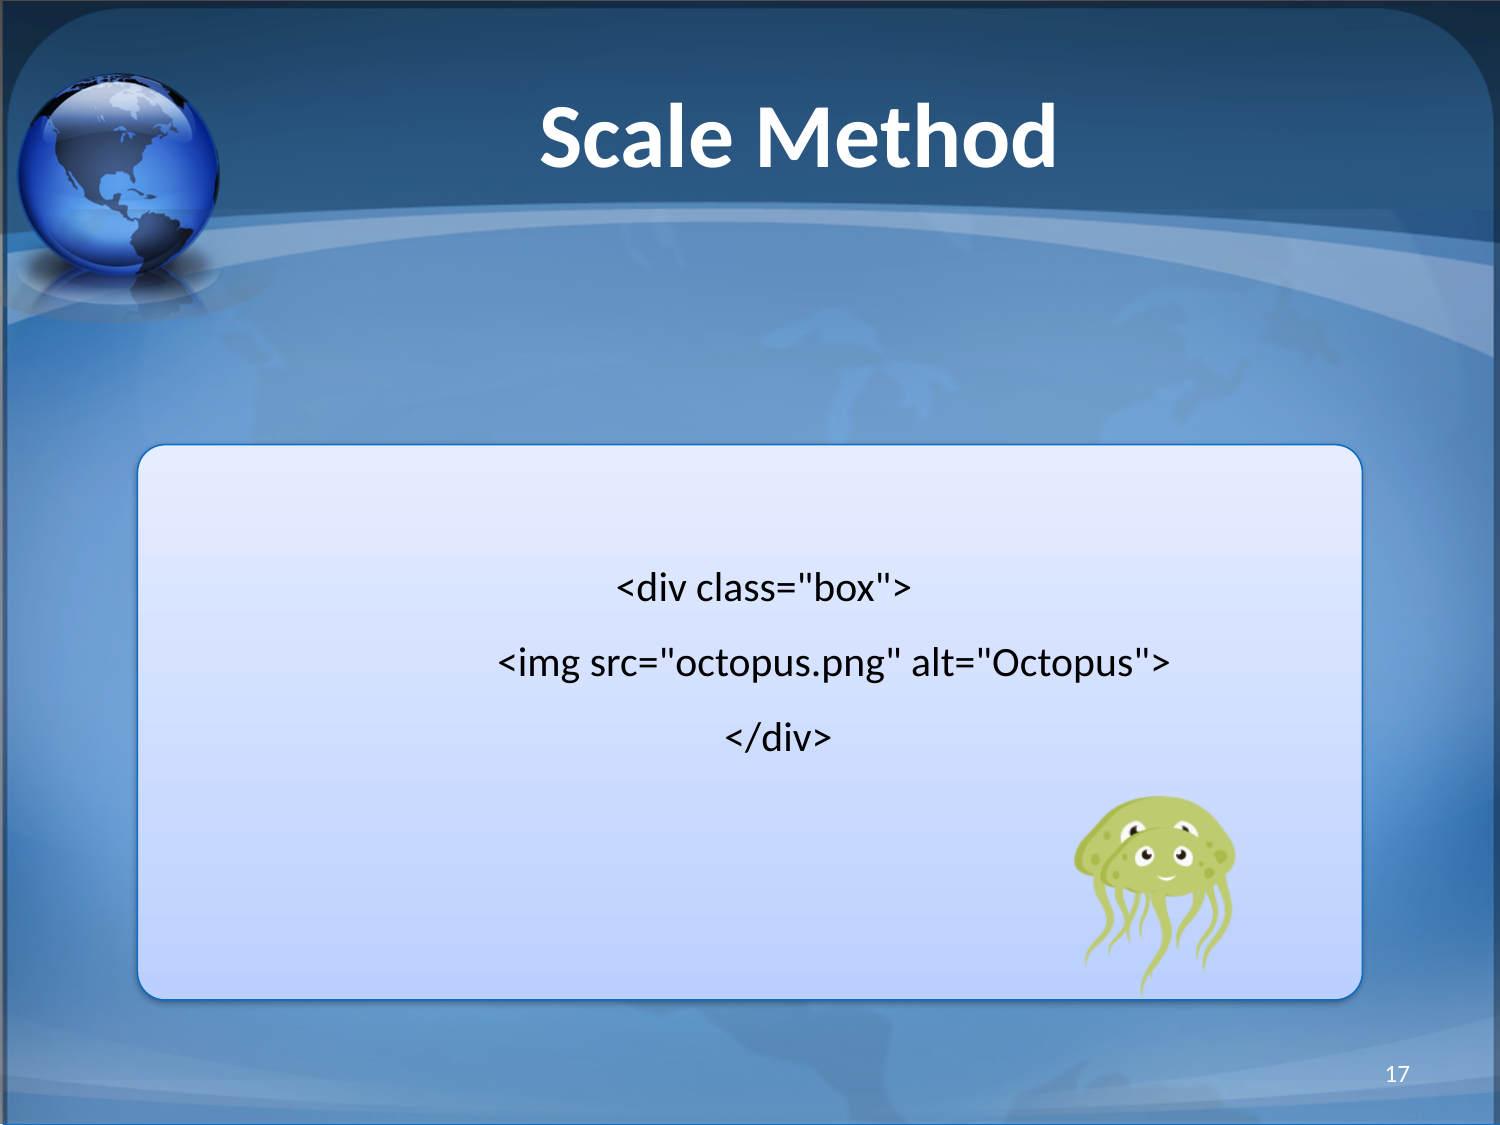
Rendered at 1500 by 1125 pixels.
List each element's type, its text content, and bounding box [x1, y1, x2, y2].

title Scale Method [174, 37, 1425, 225]
text_box <div class="box"> <img src="octopus.png" alt="Octopus"> </div> [136, 443, 1364, 1001]
picture [0, 0, 1500, 1125]
slide_number 17 [1074, 1042, 1425, 1103]
text_box [809, 560, 841, 666]
